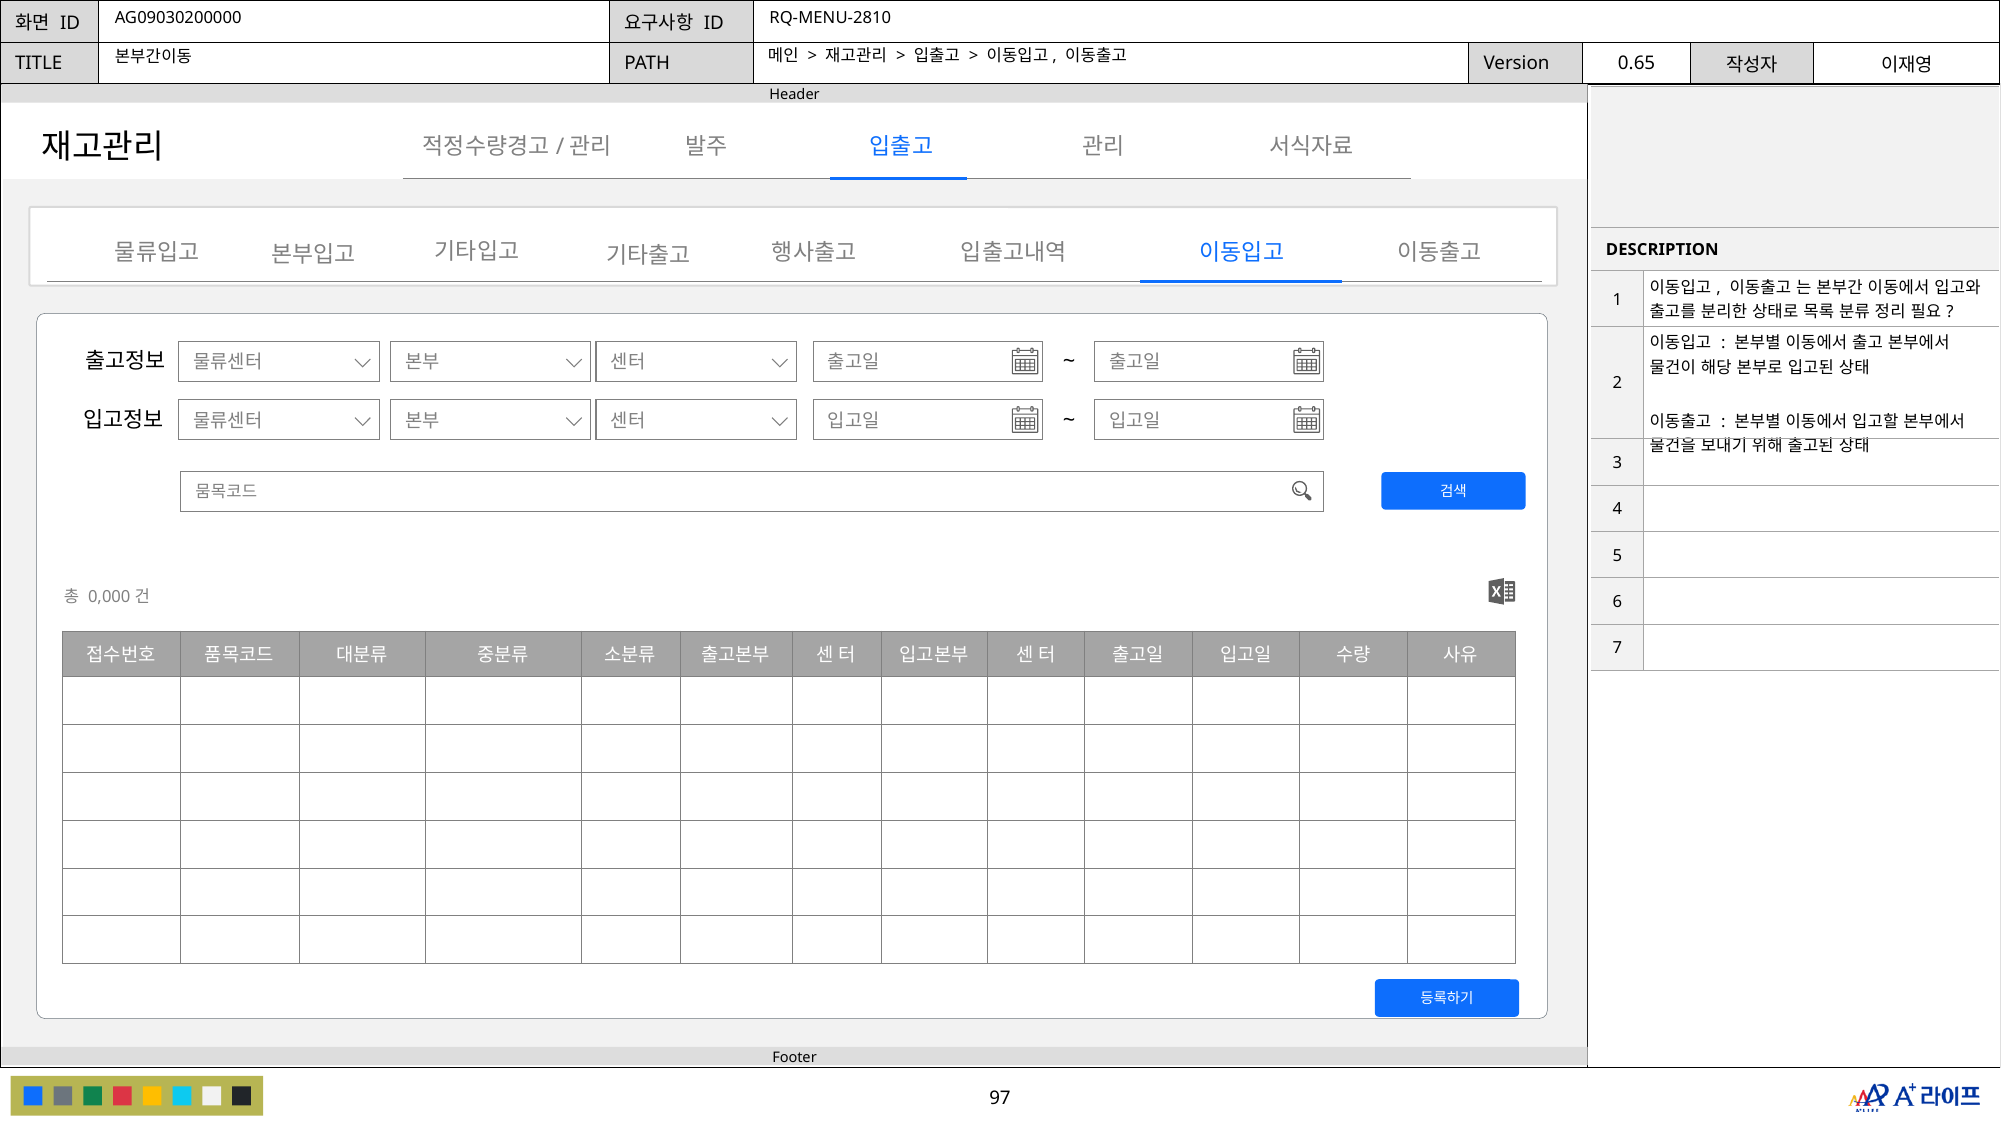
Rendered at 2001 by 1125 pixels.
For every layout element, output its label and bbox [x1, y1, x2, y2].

table_cell [1591, 228, 1999, 270]
table_header [63, 632, 180, 676]
table_cell [1591, 486, 1643, 531]
table_cell [582, 725, 680, 772]
table_cell [300, 677, 425, 724]
table_cell [988, 773, 1084, 820]
table_cell [426, 916, 581, 963]
table_cell [1644, 486, 1999, 531]
table_cell [1591, 532, 1643, 577]
table_cell [1591, 578, 1643, 624]
table_cell [793, 916, 881, 963]
table_cell [882, 821, 987, 868]
list [99, 41, 607, 72]
table_cell [1085, 773, 1192, 820]
table_cell [988, 869, 1084, 915]
table_cell [1300, 773, 1407, 820]
text_box [26, 117, 179, 172]
table_cell [300, 916, 425, 963]
table_cell [681, 773, 792, 820]
table_cell [582, 869, 680, 915]
table_cell [1644, 271, 1999, 326]
table_cell [882, 916, 987, 963]
table_cell [1300, 821, 1407, 868]
table_header [582, 632, 680, 676]
table_cell [63, 916, 180, 963]
table_header [1085, 632, 1192, 676]
table_cell [1193, 821, 1299, 868]
table_cell [988, 677, 1084, 724]
table_cell [1644, 439, 1999, 485]
table_cell [988, 725, 1084, 772]
table_cell [426, 869, 581, 915]
table_cell [300, 773, 425, 820]
table_header [681, 632, 792, 676]
table_cell [63, 821, 180, 868]
table_cell [426, 773, 581, 820]
table_cell [1085, 677, 1192, 724]
table_cell [181, 916, 299, 963]
table_cell [1408, 869, 1515, 915]
table_cell [681, 869, 792, 915]
table_cell [1193, 725, 1299, 772]
table_header [181, 632, 299, 676]
table_cell [1591, 327, 1643, 438]
table_cell [1193, 677, 1299, 724]
table_cell [1591, 271, 1643, 326]
table_cell [681, 916, 792, 963]
table_cell [1644, 327, 1999, 438]
text_box [855, 124, 949, 167]
table_cell [63, 773, 180, 820]
table_cell [181, 677, 299, 724]
text_box [1067, 123, 1140, 167]
table_cell [181, 773, 299, 820]
table_cell [582, 916, 680, 963]
table_cell [1408, 821, 1515, 868]
table_cell [1644, 625, 1999, 670]
table_cell [1085, 916, 1192, 963]
table_header [300, 632, 425, 676]
table_cell [1644, 578, 1999, 624]
table_cell [1085, 869, 1192, 915]
table_cell [793, 677, 881, 724]
picture [1848, 1083, 1980, 1112]
table_cell [793, 869, 881, 915]
table_cell [300, 869, 425, 915]
table_cell [988, 821, 1084, 868]
table_cell [63, 677, 180, 724]
table_cell [63, 869, 180, 915]
table_cell [1300, 916, 1407, 963]
table_cell [1591, 625, 1643, 670]
table_cell [426, 677, 581, 724]
table_cell [1085, 821, 1192, 868]
table_cell [882, 869, 987, 915]
table_cell [582, 821, 680, 868]
table_cell [63, 725, 180, 772]
table_header [793, 632, 881, 676]
table_cell [1193, 916, 1299, 963]
table_cell [793, 725, 881, 772]
table_cell [181, 869, 299, 915]
table_cell [1408, 725, 1515, 772]
table_cell [181, 821, 299, 868]
list [99, 1, 610, 37]
table_cell [181, 725, 299, 772]
table_header [1193, 632, 1299, 676]
table_cell [681, 677, 792, 724]
table_header [882, 632, 987, 676]
table_cell [1085, 725, 1192, 772]
table_header [1300, 632, 1407, 676]
table_cell [882, 677, 987, 724]
text_box [35, 312, 1549, 1020]
table_cell [793, 773, 881, 820]
table_header [988, 632, 1084, 676]
text_box [408, 124, 627, 167]
table_cell [1300, 677, 1407, 724]
table_cell [681, 725, 792, 772]
text_box [1254, 124, 1369, 167]
text_box [670, 123, 743, 167]
table_cell [681, 821, 792, 868]
table_cell [426, 725, 581, 772]
table_cell [1591, 439, 1643, 485]
table_cell [1408, 677, 1515, 724]
table_cell [988, 916, 1084, 963]
table_cell [1300, 869, 1407, 915]
table_header [426, 632, 581, 676]
table_cell [300, 821, 425, 868]
table_cell [1408, 916, 1515, 963]
table_cell [882, 773, 987, 820]
table_header [1591, 87, 1999, 227]
table_cell [582, 677, 680, 724]
table_cell [882, 725, 987, 772]
table_cell [793, 821, 881, 868]
table_cell [1193, 773, 1299, 820]
table_cell [426, 821, 581, 868]
table_cell [1300, 725, 1407, 772]
table_cell [300, 725, 425, 772]
table_cell [1408, 773, 1515, 820]
table_header [1408, 632, 1515, 676]
table_cell [1644, 532, 1999, 577]
list [753, 39, 1465, 75]
table_cell [1193, 869, 1299, 915]
text_box [28, 205, 1559, 287]
list [754, 1, 1999, 37]
table_cell [582, 773, 680, 820]
